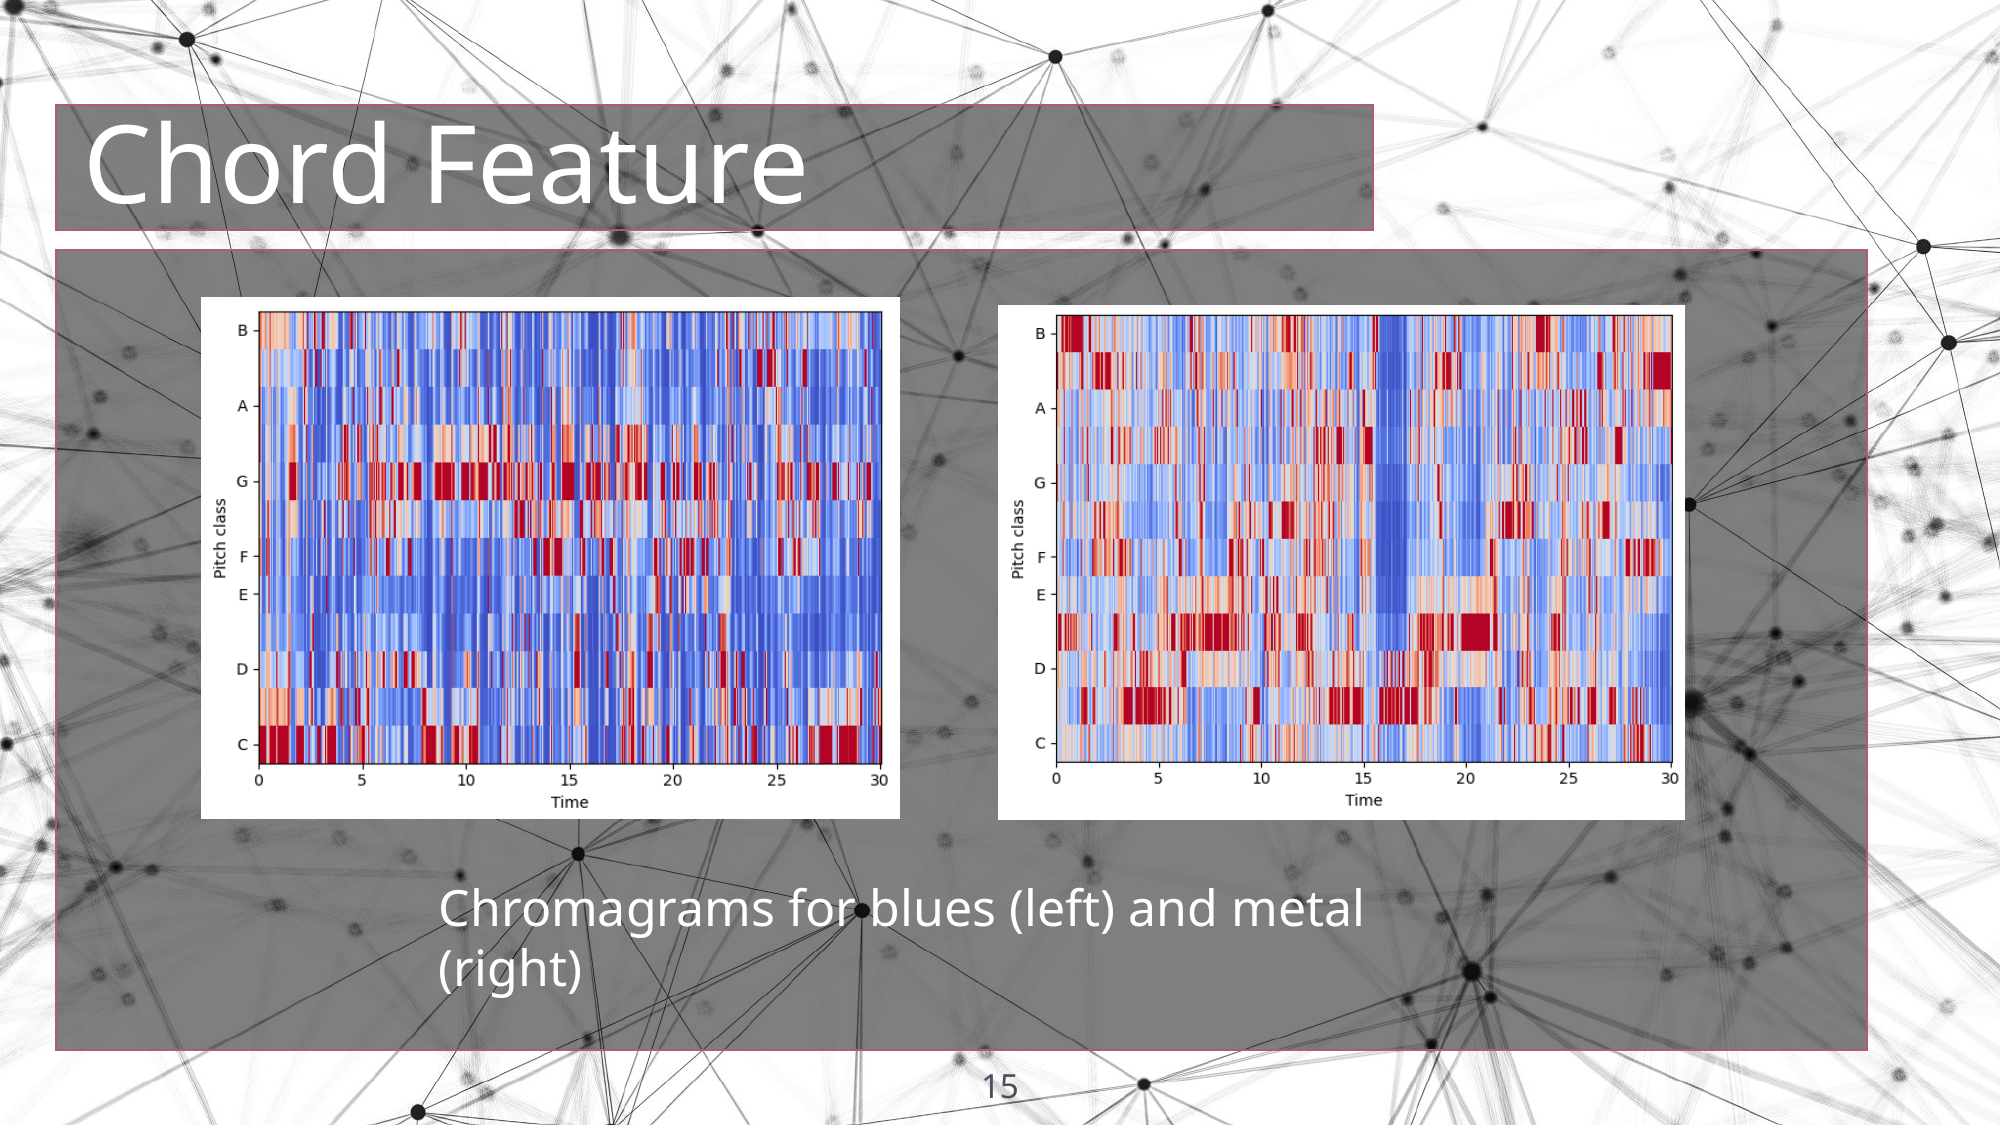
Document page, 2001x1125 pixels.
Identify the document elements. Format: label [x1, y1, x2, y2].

picture [0, 0, 2000, 1125]
list [997, 305, 1685, 820]
